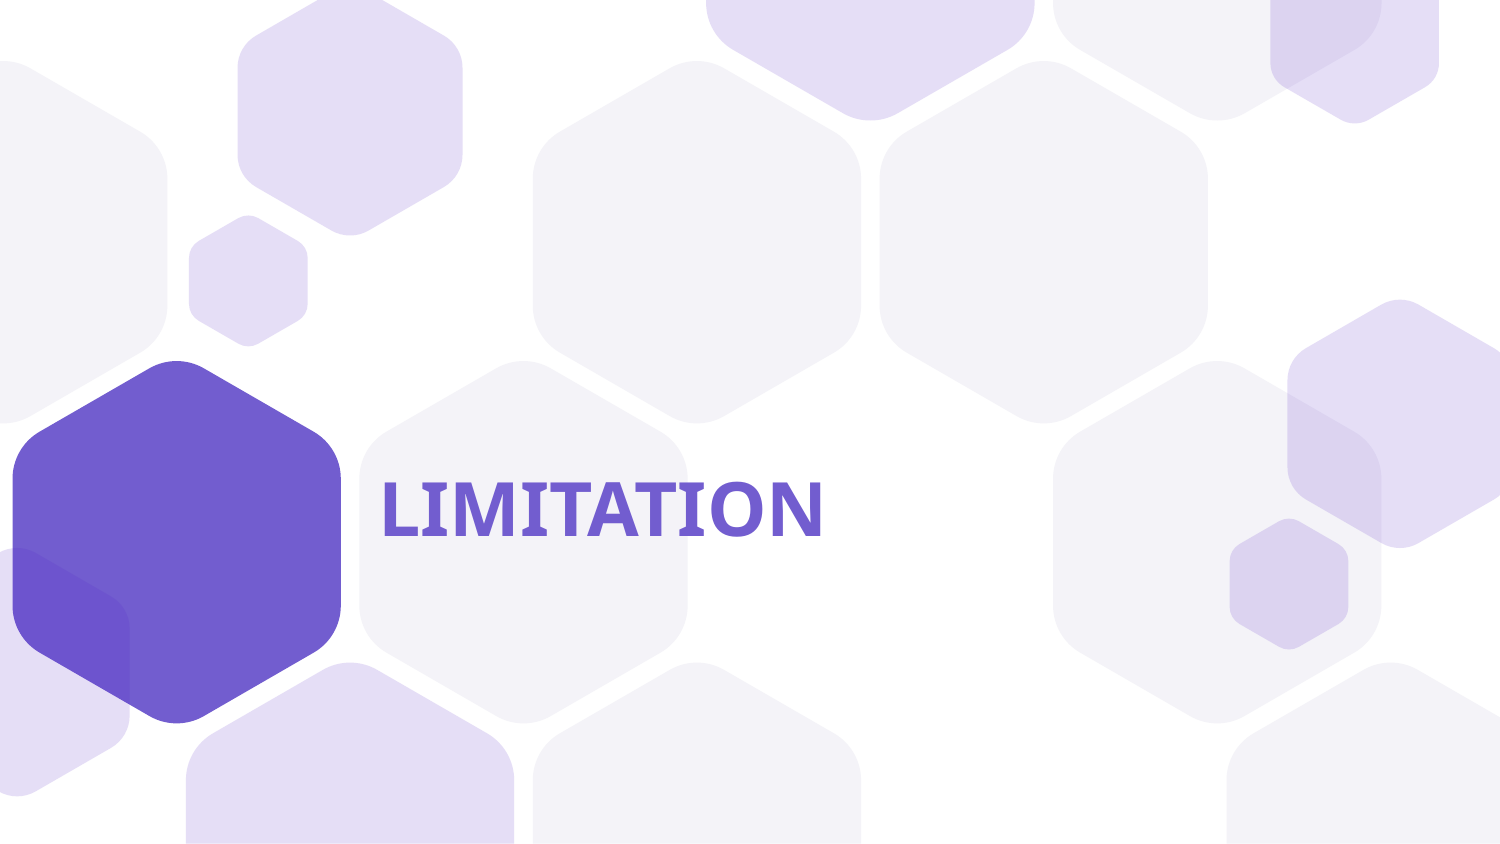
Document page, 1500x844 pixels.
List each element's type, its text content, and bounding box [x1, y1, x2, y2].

title LIMITATION [378, 473, 1332, 552]
